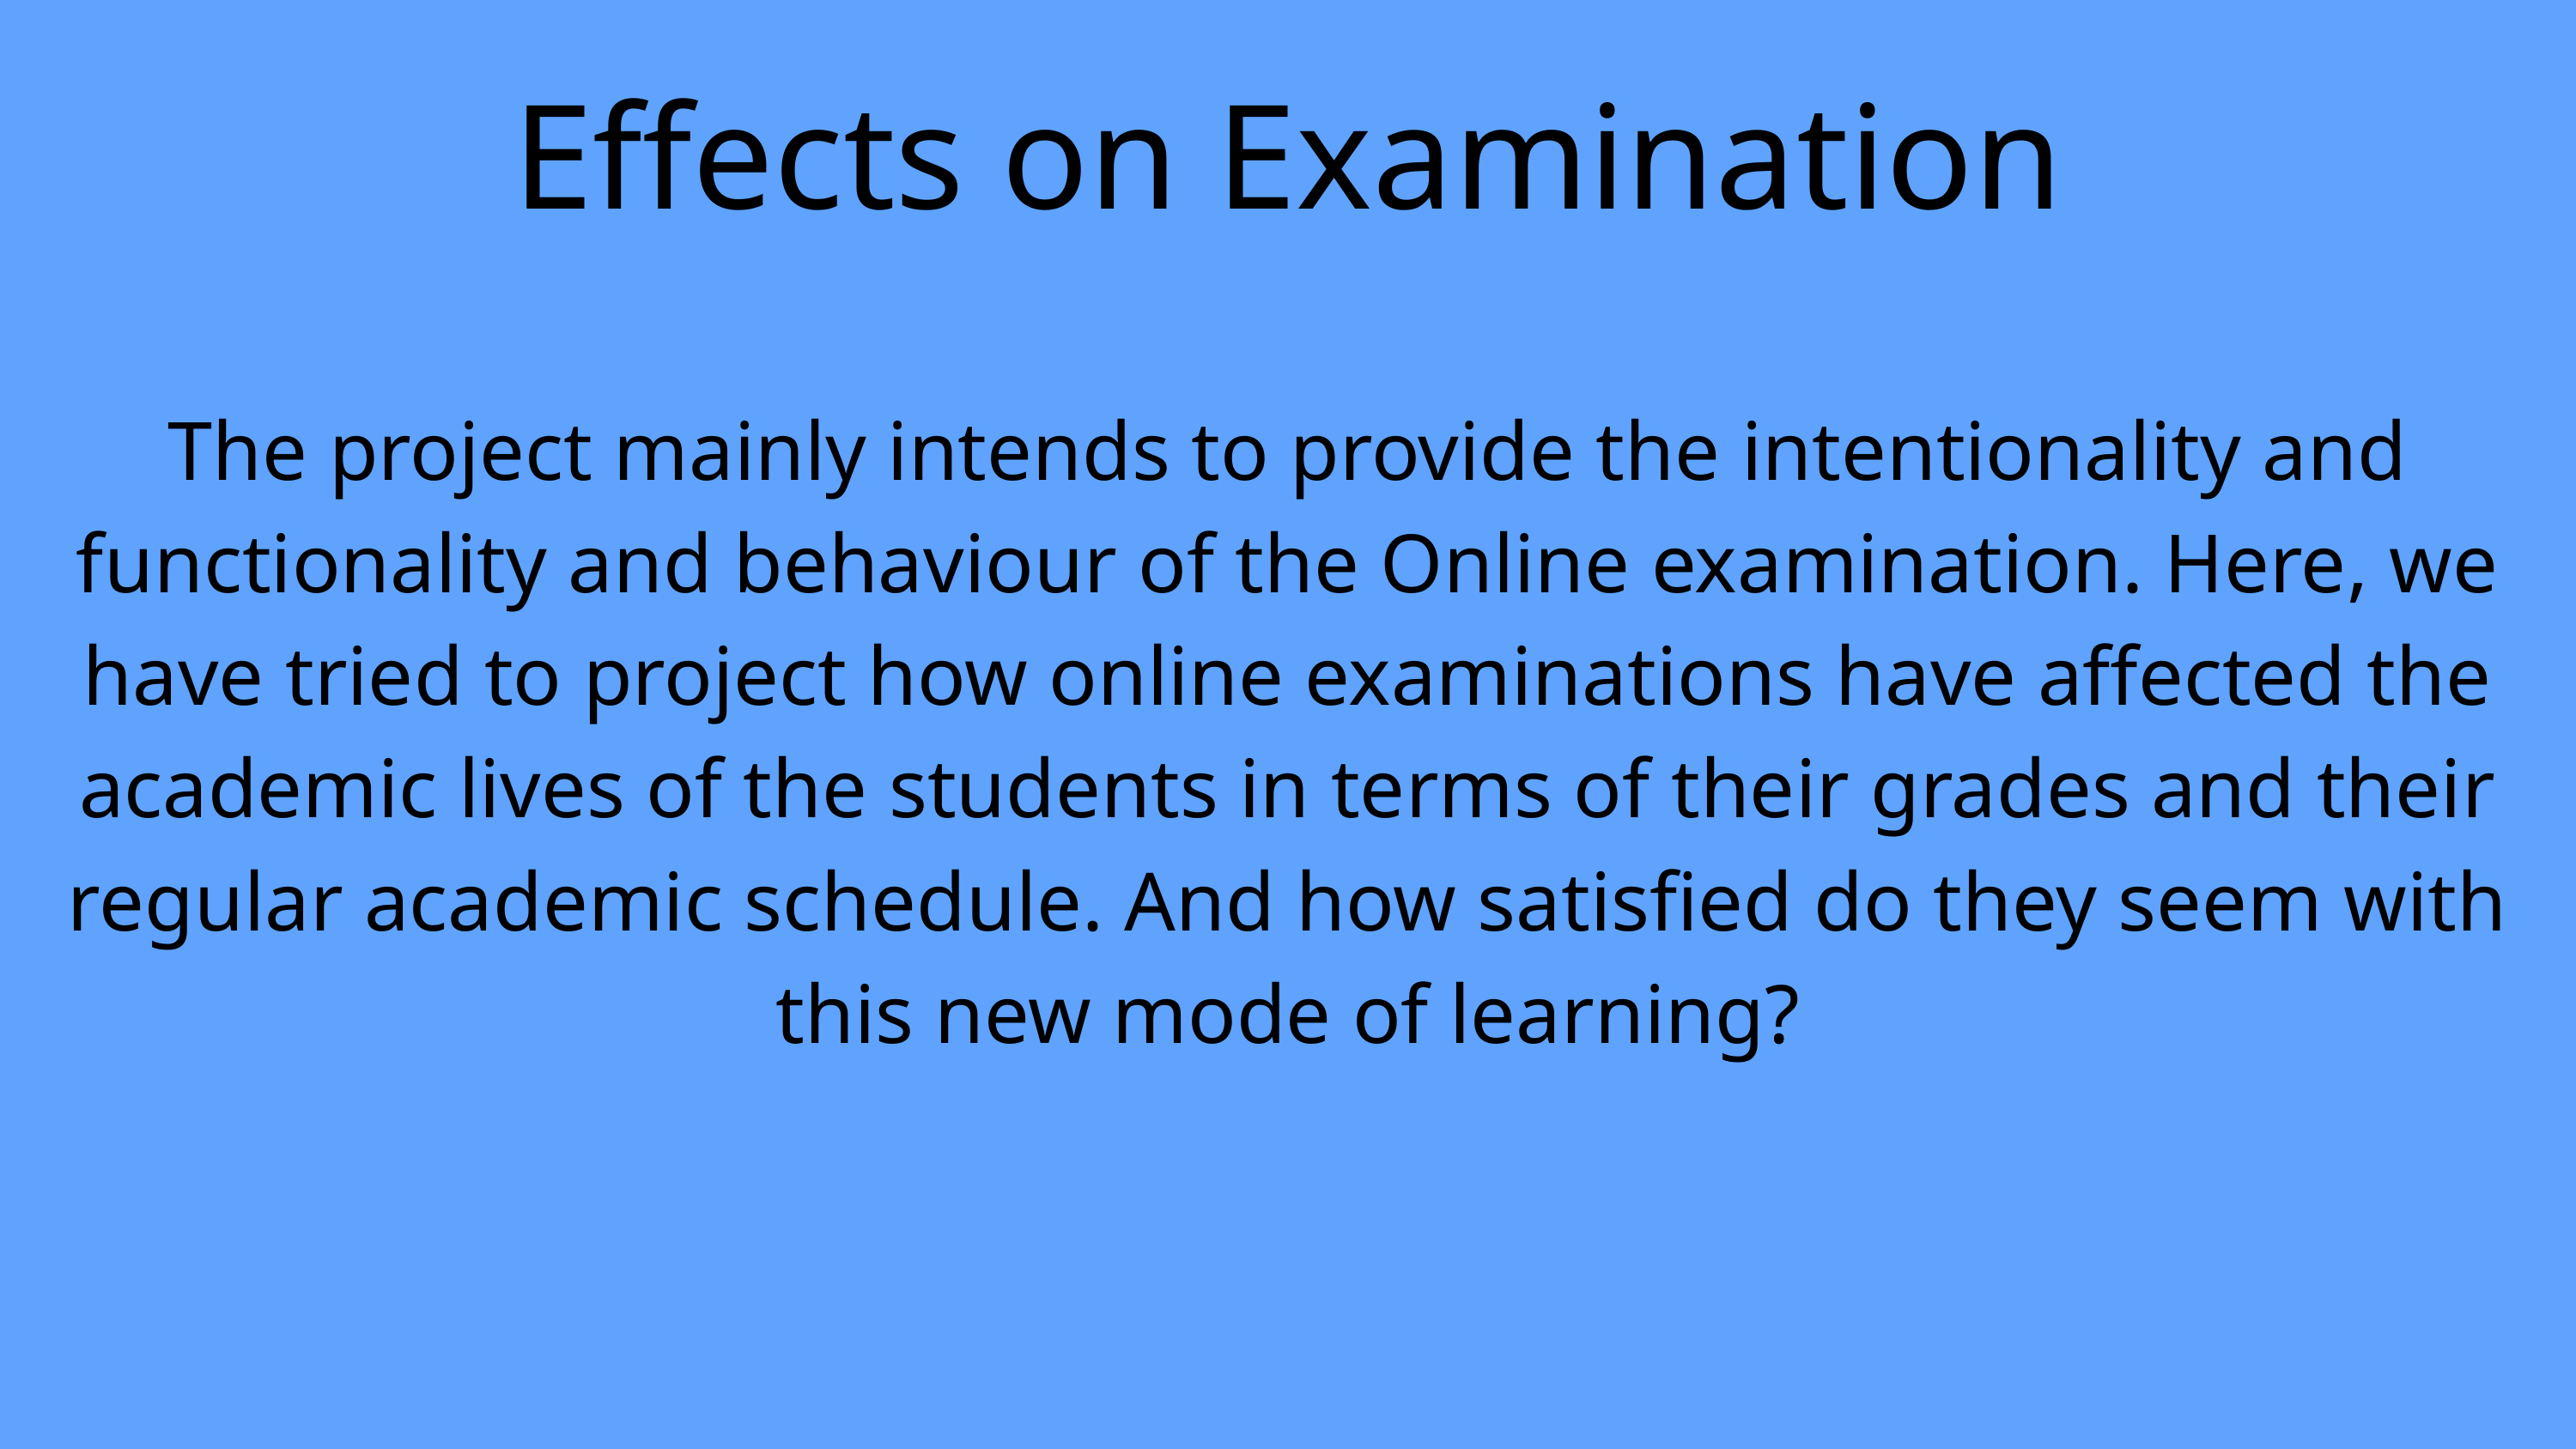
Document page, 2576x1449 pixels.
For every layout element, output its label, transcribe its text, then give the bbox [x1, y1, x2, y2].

text_box The project mainly intends to provide the intentionality and functionality and behaviour of the Online examination. Here, we have tried to project how online examinations have affected the academic lives of the students in terms of their grades and their regular academic schedule. And how satisfied do they seem with this new mode of learning? [0, 383, 2576, 1060]
text_box Effects on Examination [430, 35, 2146, 238]
